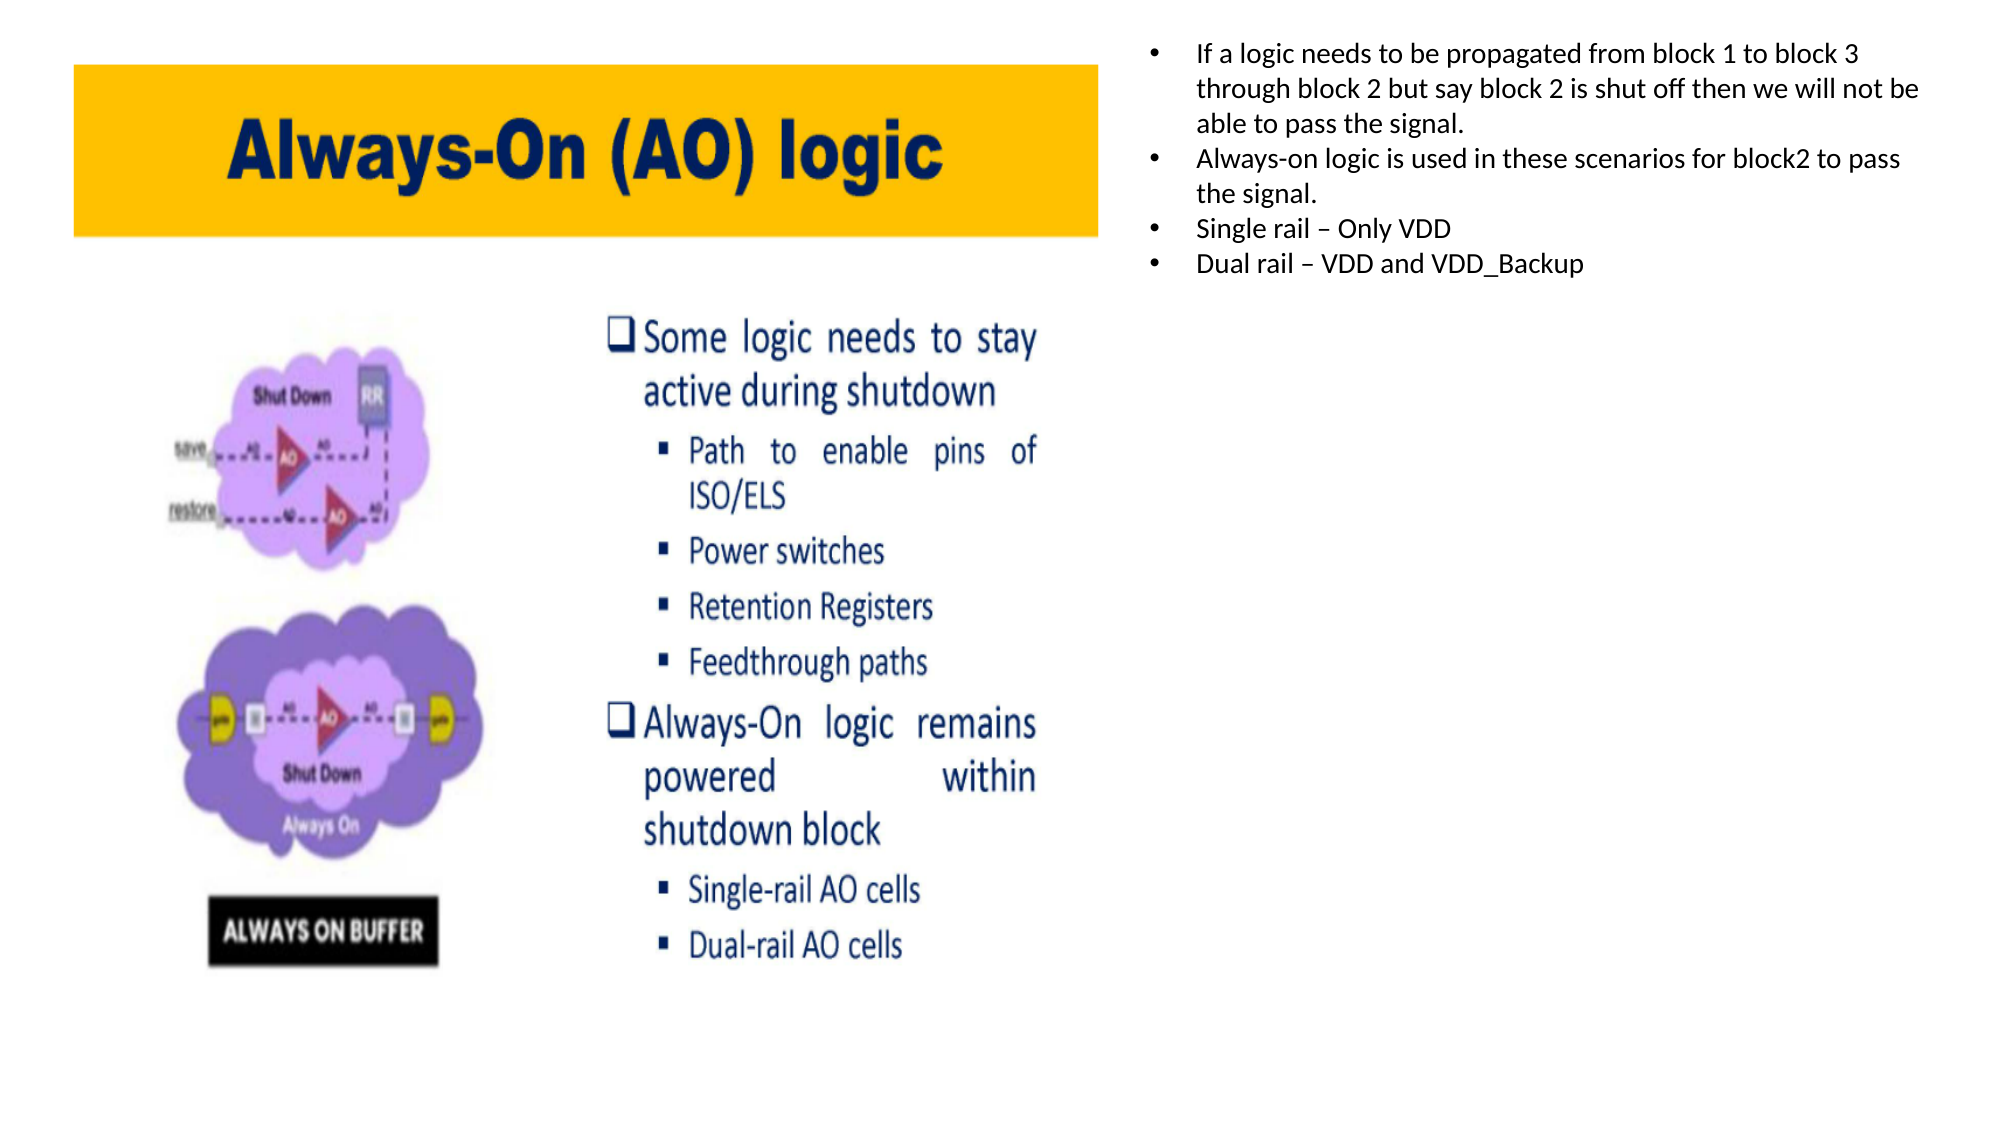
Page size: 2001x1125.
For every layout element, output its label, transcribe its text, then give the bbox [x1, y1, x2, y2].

picture [40, 18, 1117, 1058]
text_box If a logic needs to be propagated from block 1 to block 3 through block 2 but say block 2 is shut off then we will not be able to pass the signal. Always-on logic is used in these scenarios for block2 to pass the signal. Single rail – Only VDD Dual rail – VDD and VDD_Backup [1134, 27, 1956, 287]
